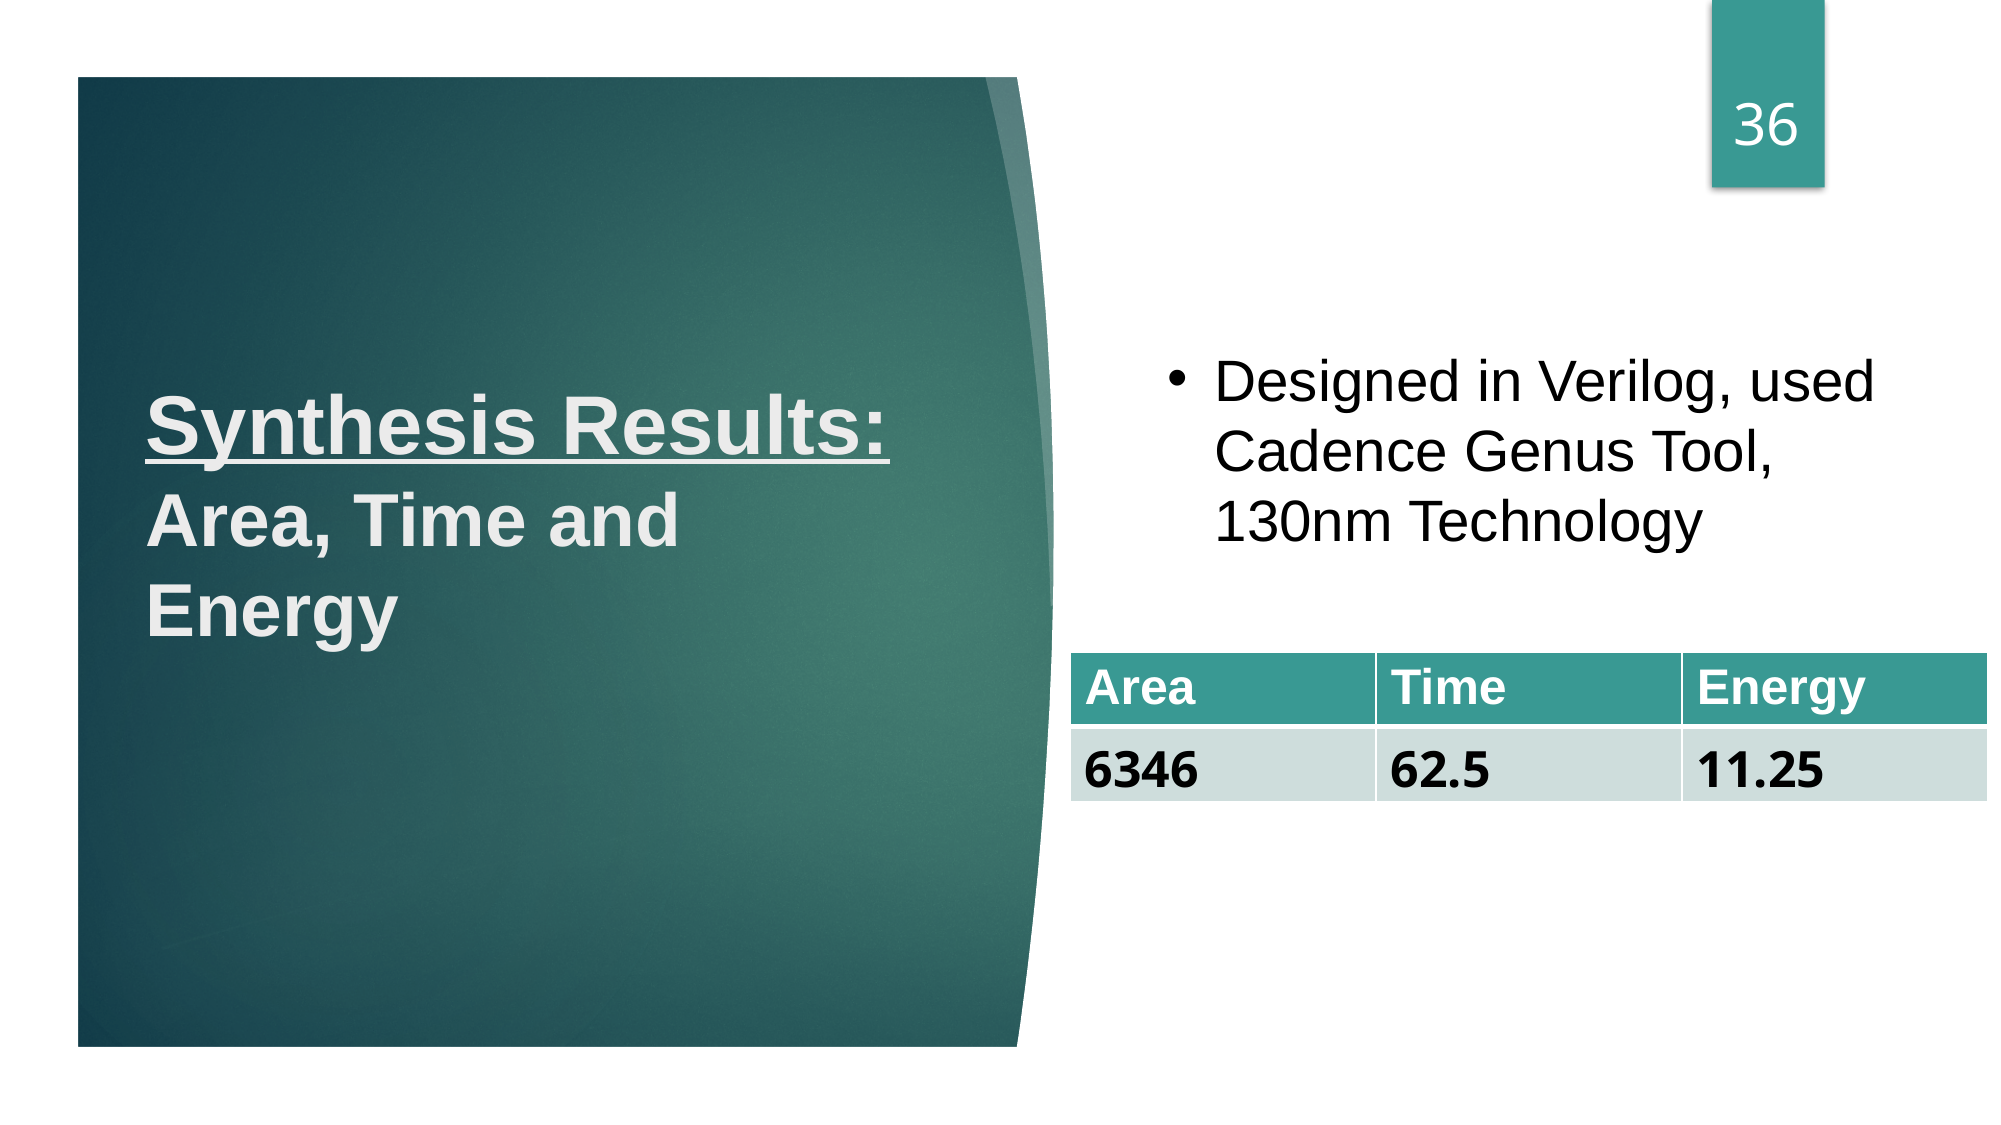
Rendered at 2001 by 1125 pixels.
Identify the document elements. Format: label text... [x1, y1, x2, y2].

title Synthesis Results: Area, Time and Energy [130, 295, 961, 728]
slide_number 36 [1698, 48, 1836, 175]
text_box Designed in Verilog, used Cadence Genus Tool, 130nm Technology [1152, 335, 1934, 560]
